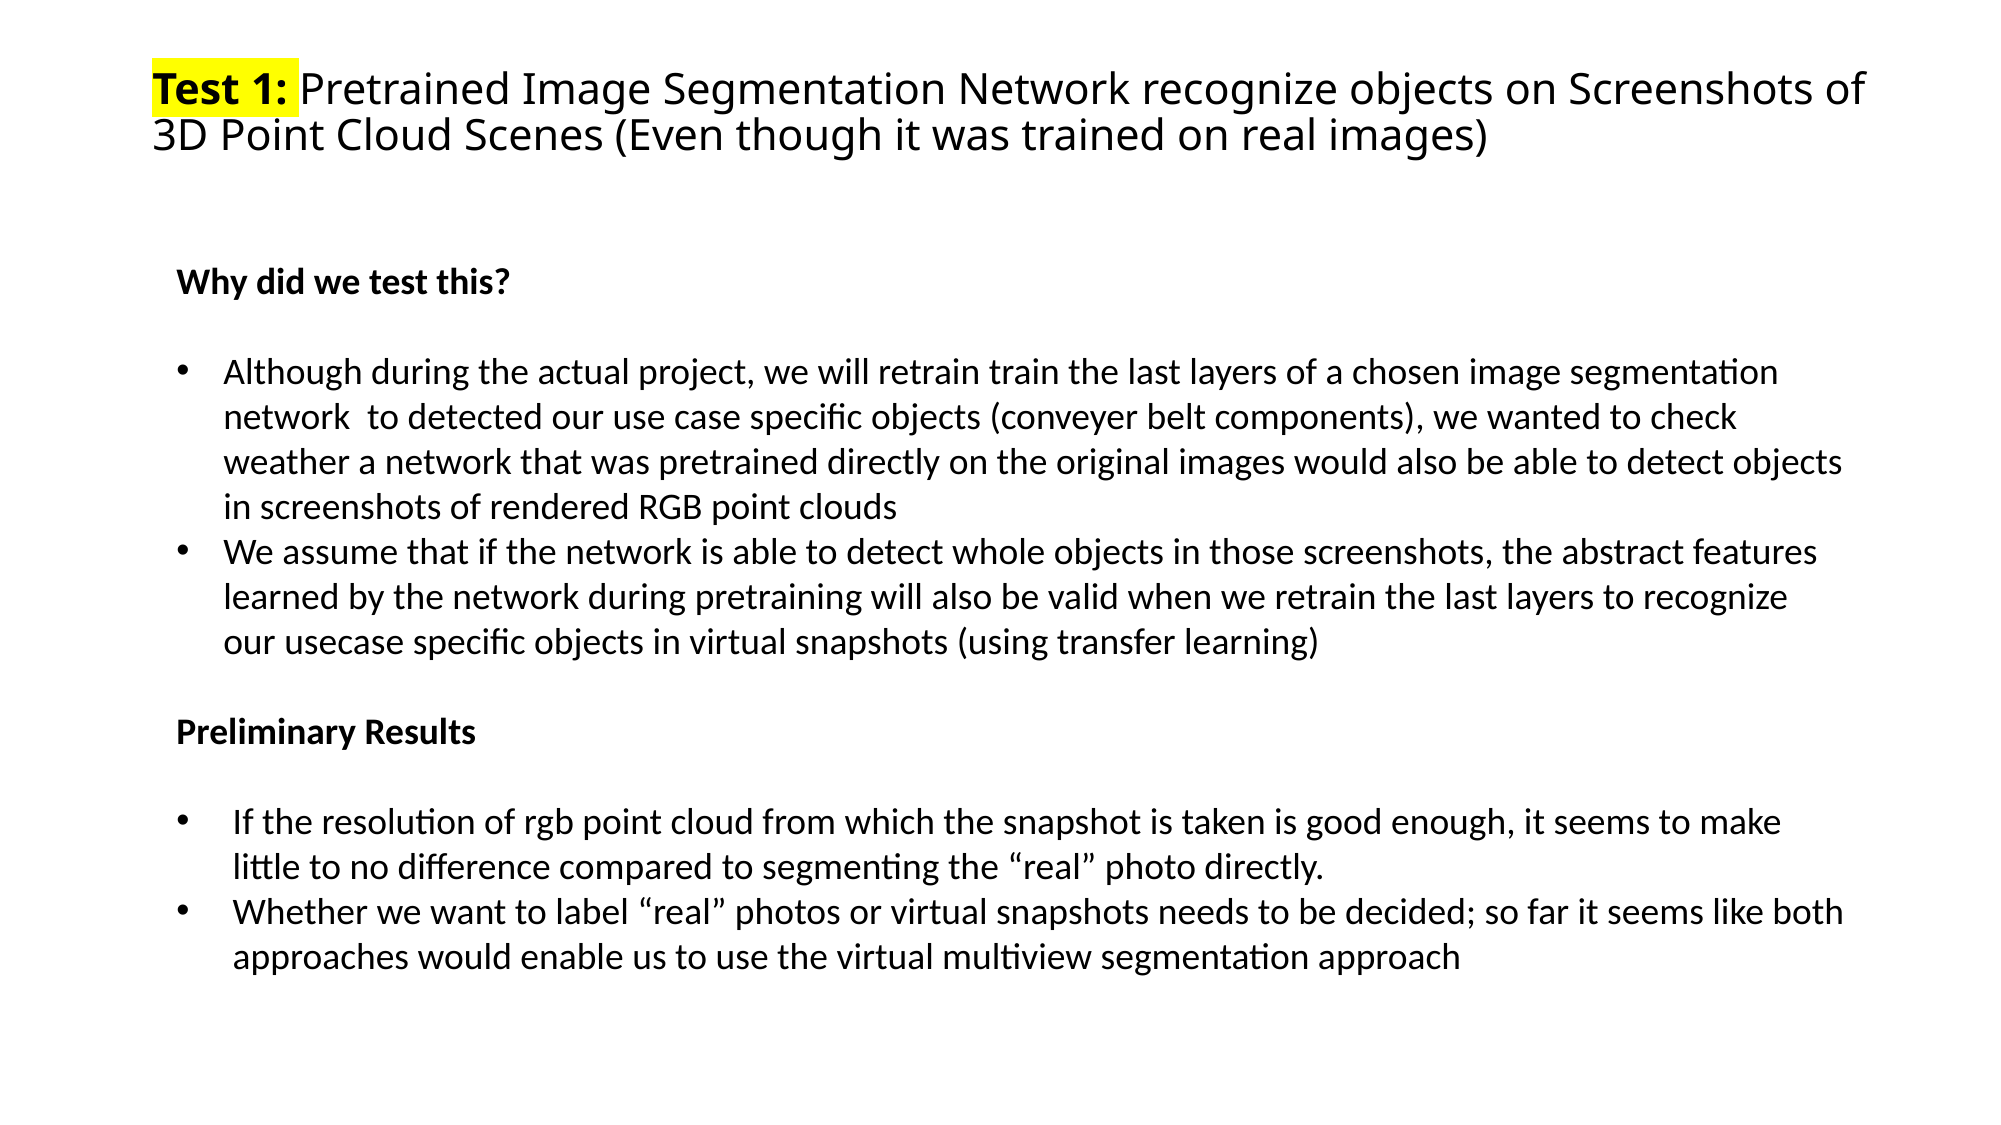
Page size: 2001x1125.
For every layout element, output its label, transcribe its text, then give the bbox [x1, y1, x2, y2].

title Test 1: Pretrained Image Segmentation Network recognize objects on Screenshots of 3D Point Cloud Scenes (Even though it was trained on real images) [137, 59, 1912, 319]
text_box Why did we test this? Although during the actual project, we will retrain train the last layers of a chosen image segmentation network to detected our use case specific objects (conveyer belt components), we wanted to check weather a network that was pretrained directly on the original images would also be able to detect objects in screenshots of rendered RGB point clouds We assume that if the network is able to detect whole objects in those screenshots, the abstract features learned by the network during pretraining will also be valid when we retrain the last layers to recognize our usecase specific objects in virtual snapshots (using transfer learning) Preliminary Results If the resolution of rgb point cloud from which the snapshot is taken is good enough, it seems to make little to no difference compared to segmenting the “real” photo directly. Whether we want to label “real” photos or virtual snapshots needs to be decided; so far it seems like both approaches would enable us to use the virtual multiview segmentation approach [161, 249, 1863, 1030]
